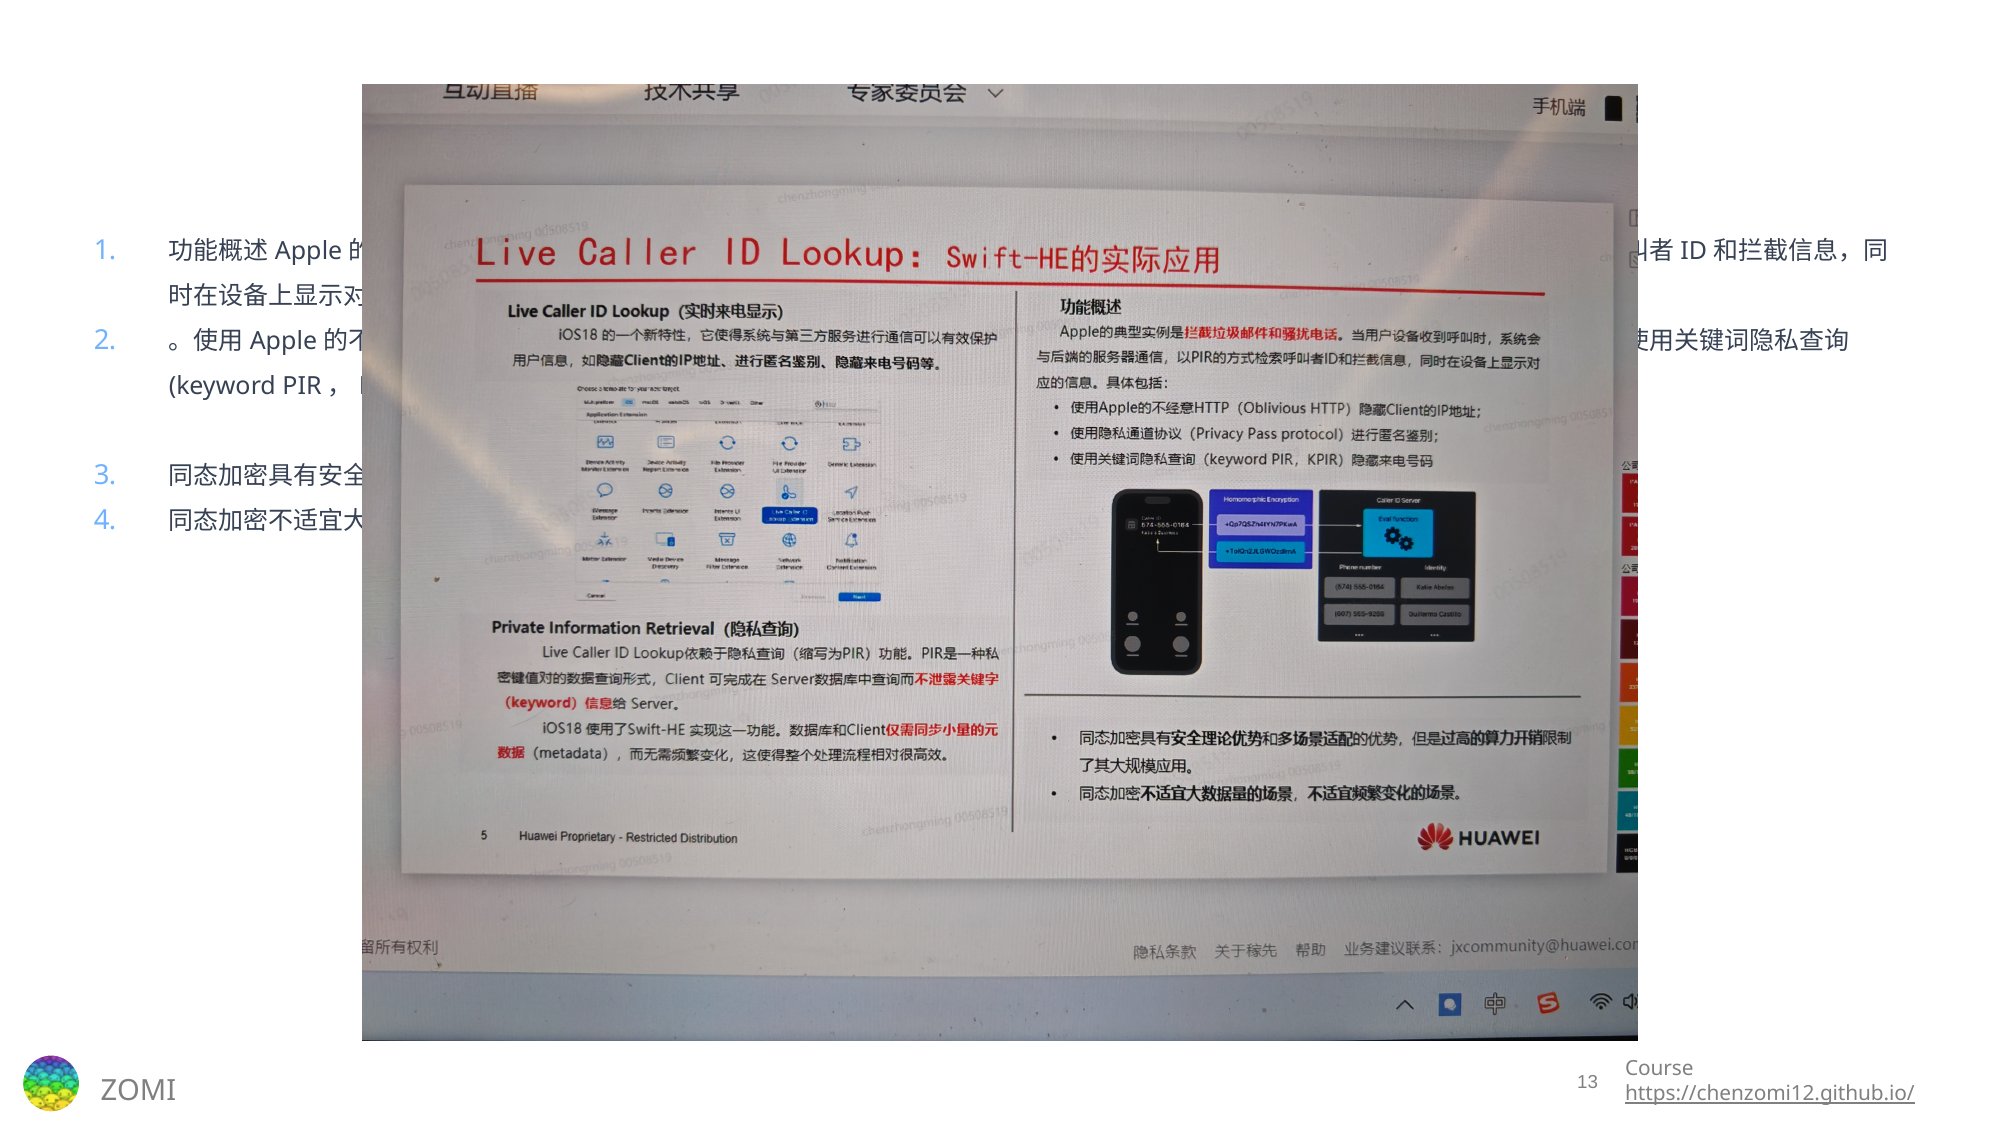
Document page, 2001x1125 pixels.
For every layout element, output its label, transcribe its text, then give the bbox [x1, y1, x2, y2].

list 功能概述Apple的典型实例是拦截垃圾邮件和骚扰电话。当用户设备收到呼叫时，系统会与后端的服务器通信，以PIR的方式检索呼叫者ID和拦截信息，同时在设备上显示对应的信息。具体包括: 。使用Apple的不经意HTTP(Oblivious HTTP)隐藏Client的IP地址。使用隐私通道协议(Privacy Pass protocol)进行匿名鉴别;。使用关键词隐私查询(keyword PIR，KPIR)隐藏来电号码 同态加密具有安全理论优势和多场景适配的优势，但是过高的算力开销限制了其大规模应用。 同态加密不适宜大数据量的场景，不适宜频繁变化的场景 [79, 212, 360, 1047]
list 功能概述Apple的典型实例是拦截垃圾邮件和骚扰电话。当用户设备收到呼叫时，系统会与后端的服务器通信，以PIR的方式检索呼叫者ID和拦截信息，同时在设备上显示对应的信息。具体包括: 。使用Apple的不经意HTTP(Oblivious HTTP)隐藏Client的IP地址。使用隐私通道协议(Privacy Pass protocol)进行匿名鉴别;。使用关键词隐私查询(keyword PIR，KPIR)隐藏来电号码 同态加密具有安全理论优势和多场景适配的优势，但是过高的算力开销限制了其大规模应用。 同态加密不适宜大数据量的场景，不适宜频繁变化的场景 [1640, 212, 1910, 1047]
picture [24, 1056, 78, 1111]
picture [362, 84, 1639, 1041]
